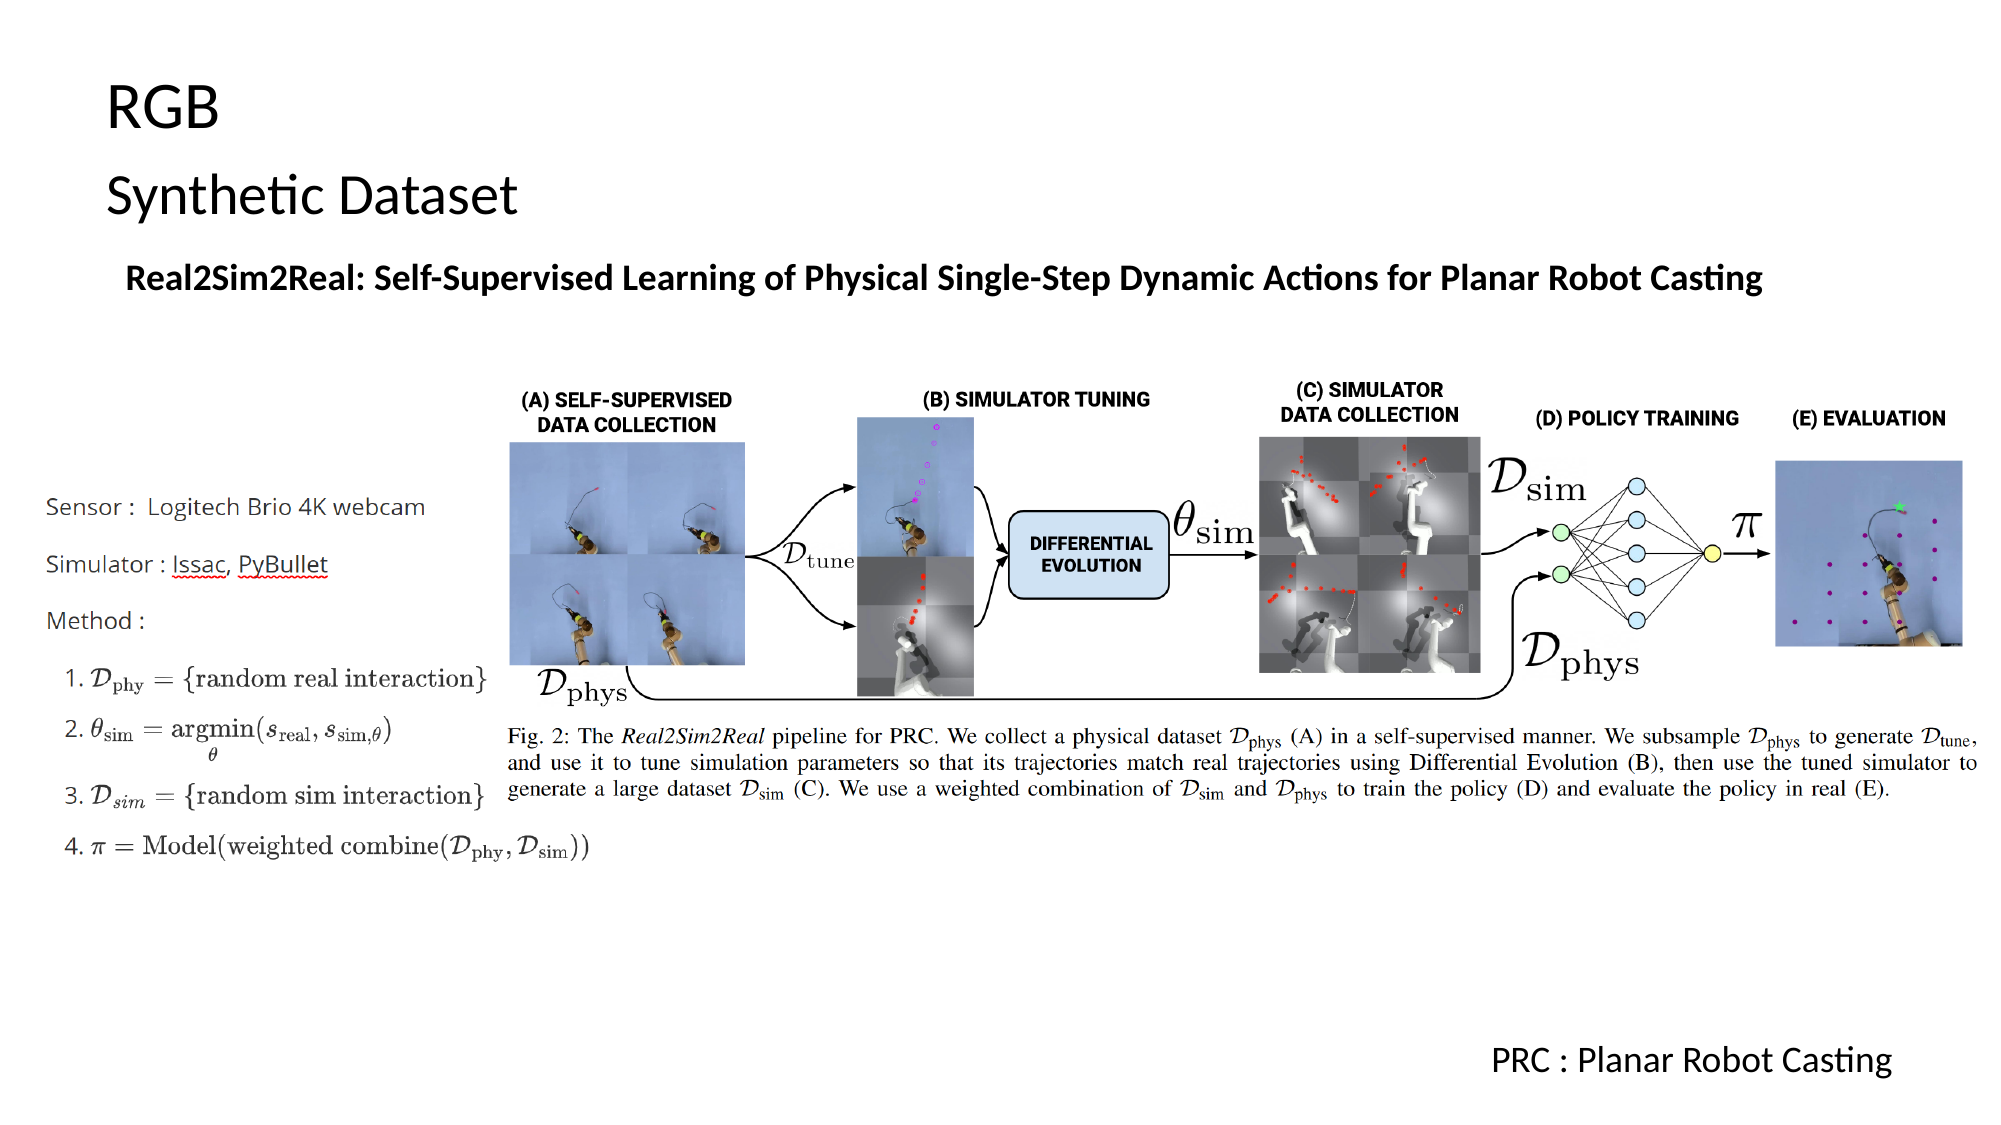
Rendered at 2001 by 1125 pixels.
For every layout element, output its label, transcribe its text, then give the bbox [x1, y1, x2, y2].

text_box Synthetic Dataset [92, 149, 683, 234]
text_box RGB [92, 54, 538, 149]
text_box PRC : Planar Robot Casting [1476, 1027, 2000, 1088]
text_box Real2Sim2Real: Self-Supervised Learning of Physical Single-Step Dynamic Actions for Planar Robot Casting [110, 245, 1915, 306]
picture [35, 356, 2000, 869]
